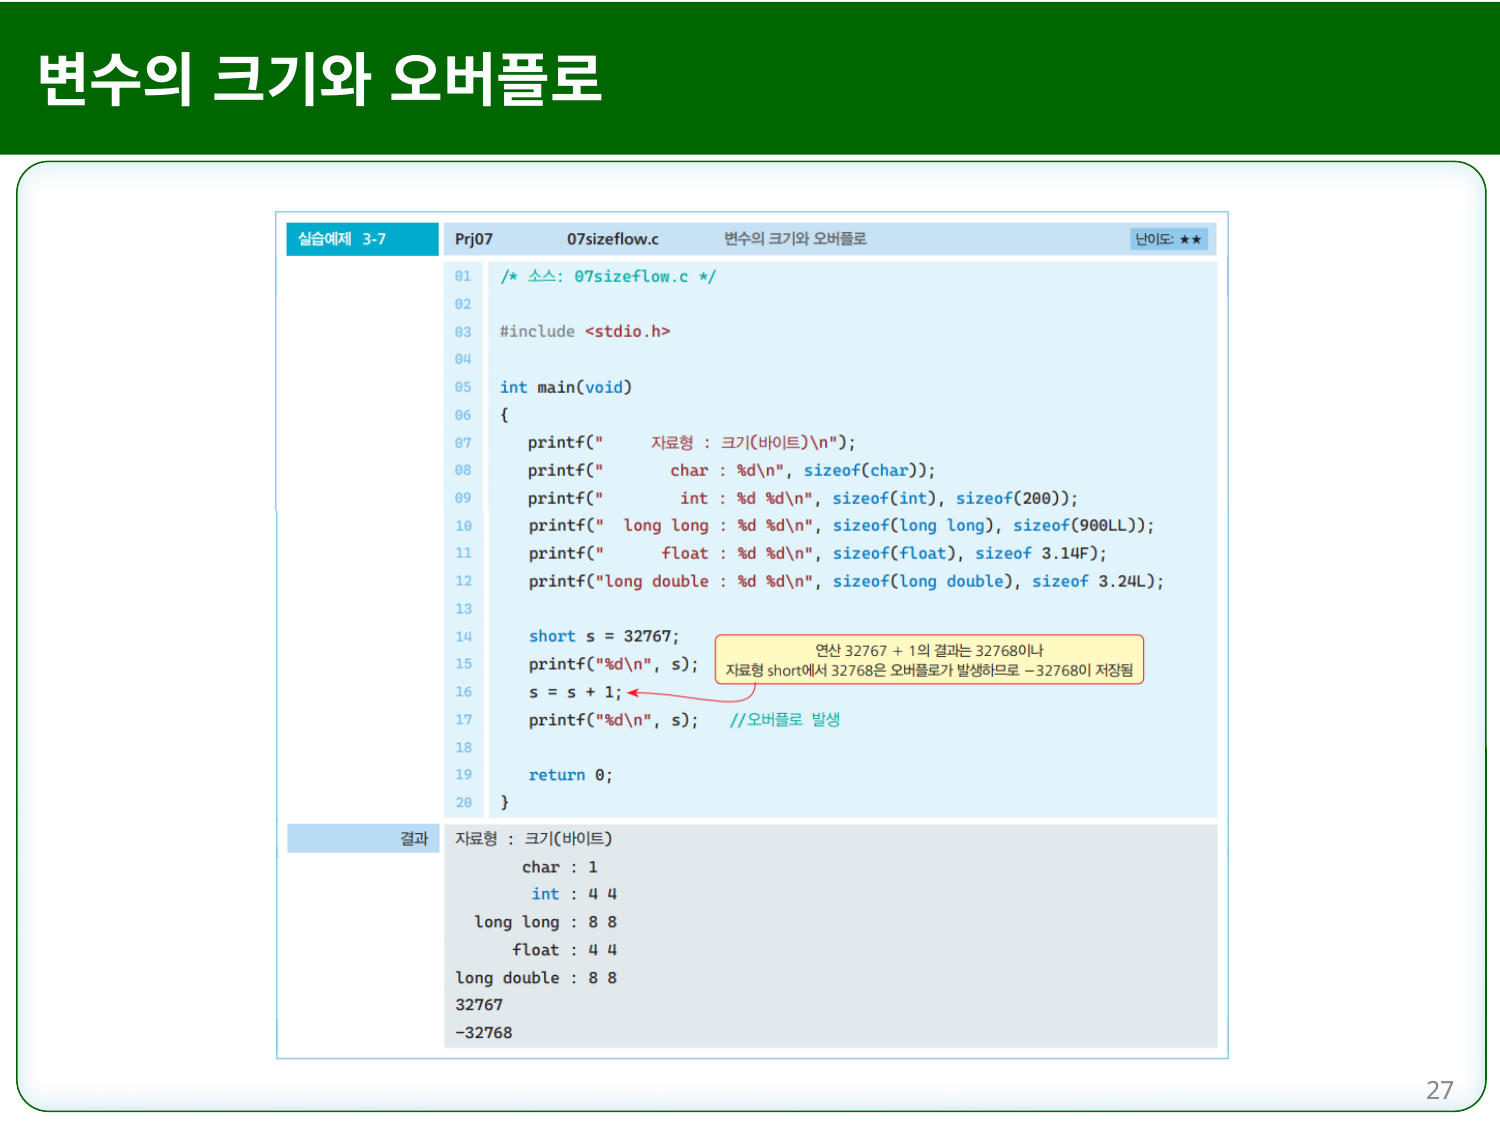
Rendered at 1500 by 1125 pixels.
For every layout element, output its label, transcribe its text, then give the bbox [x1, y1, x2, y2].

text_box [271, 204, 1232, 1063]
slide_number 27 [1119, 1071, 1470, 1112]
title 변수의 크기와 오버플로 [21, 40, 1476, 115]
